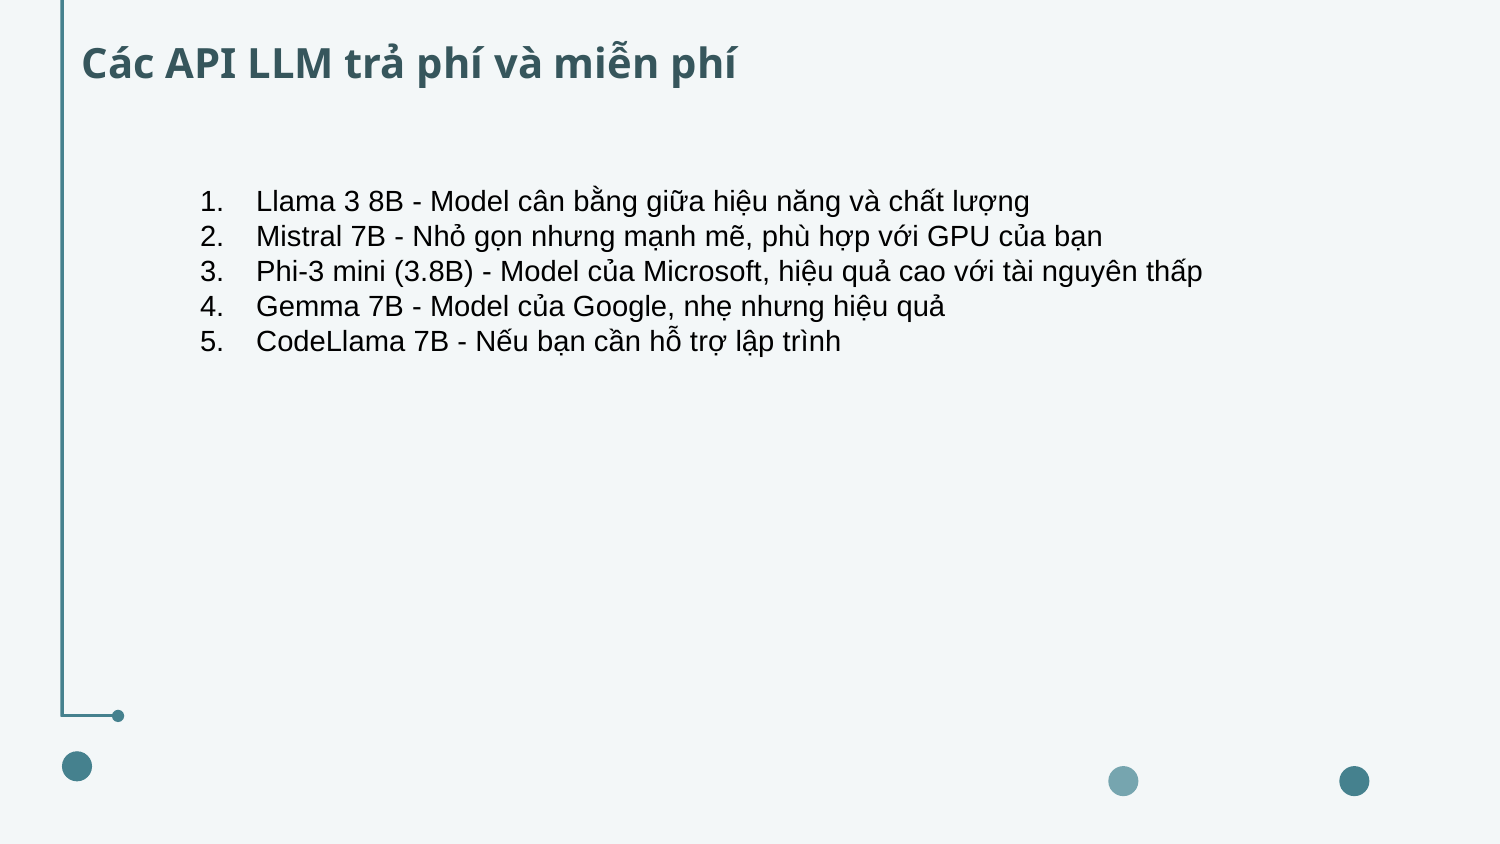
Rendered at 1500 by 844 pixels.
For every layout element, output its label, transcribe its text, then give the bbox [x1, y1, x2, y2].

text_box Các API LLM trả phí và miễn phí [43, 33, 1487, 102]
text_box Llama 3 8B - Model cân bằng giữa hiệu năng và chất lượng Mistral 7B - Nhỏ gọn nhưng mạnh mẽ, phù hợp với GPU của bạn Phi-3 mini (3.8B) - Model của Microsoft, hiệu quả cao với tài nguyên thấp Gemma 7B - Model của Google, nhẹ nhưng hiệu quả CodeLlama 7B - Nếu bạn cần hỗ trợ lập trình [185, 175, 1366, 365]
